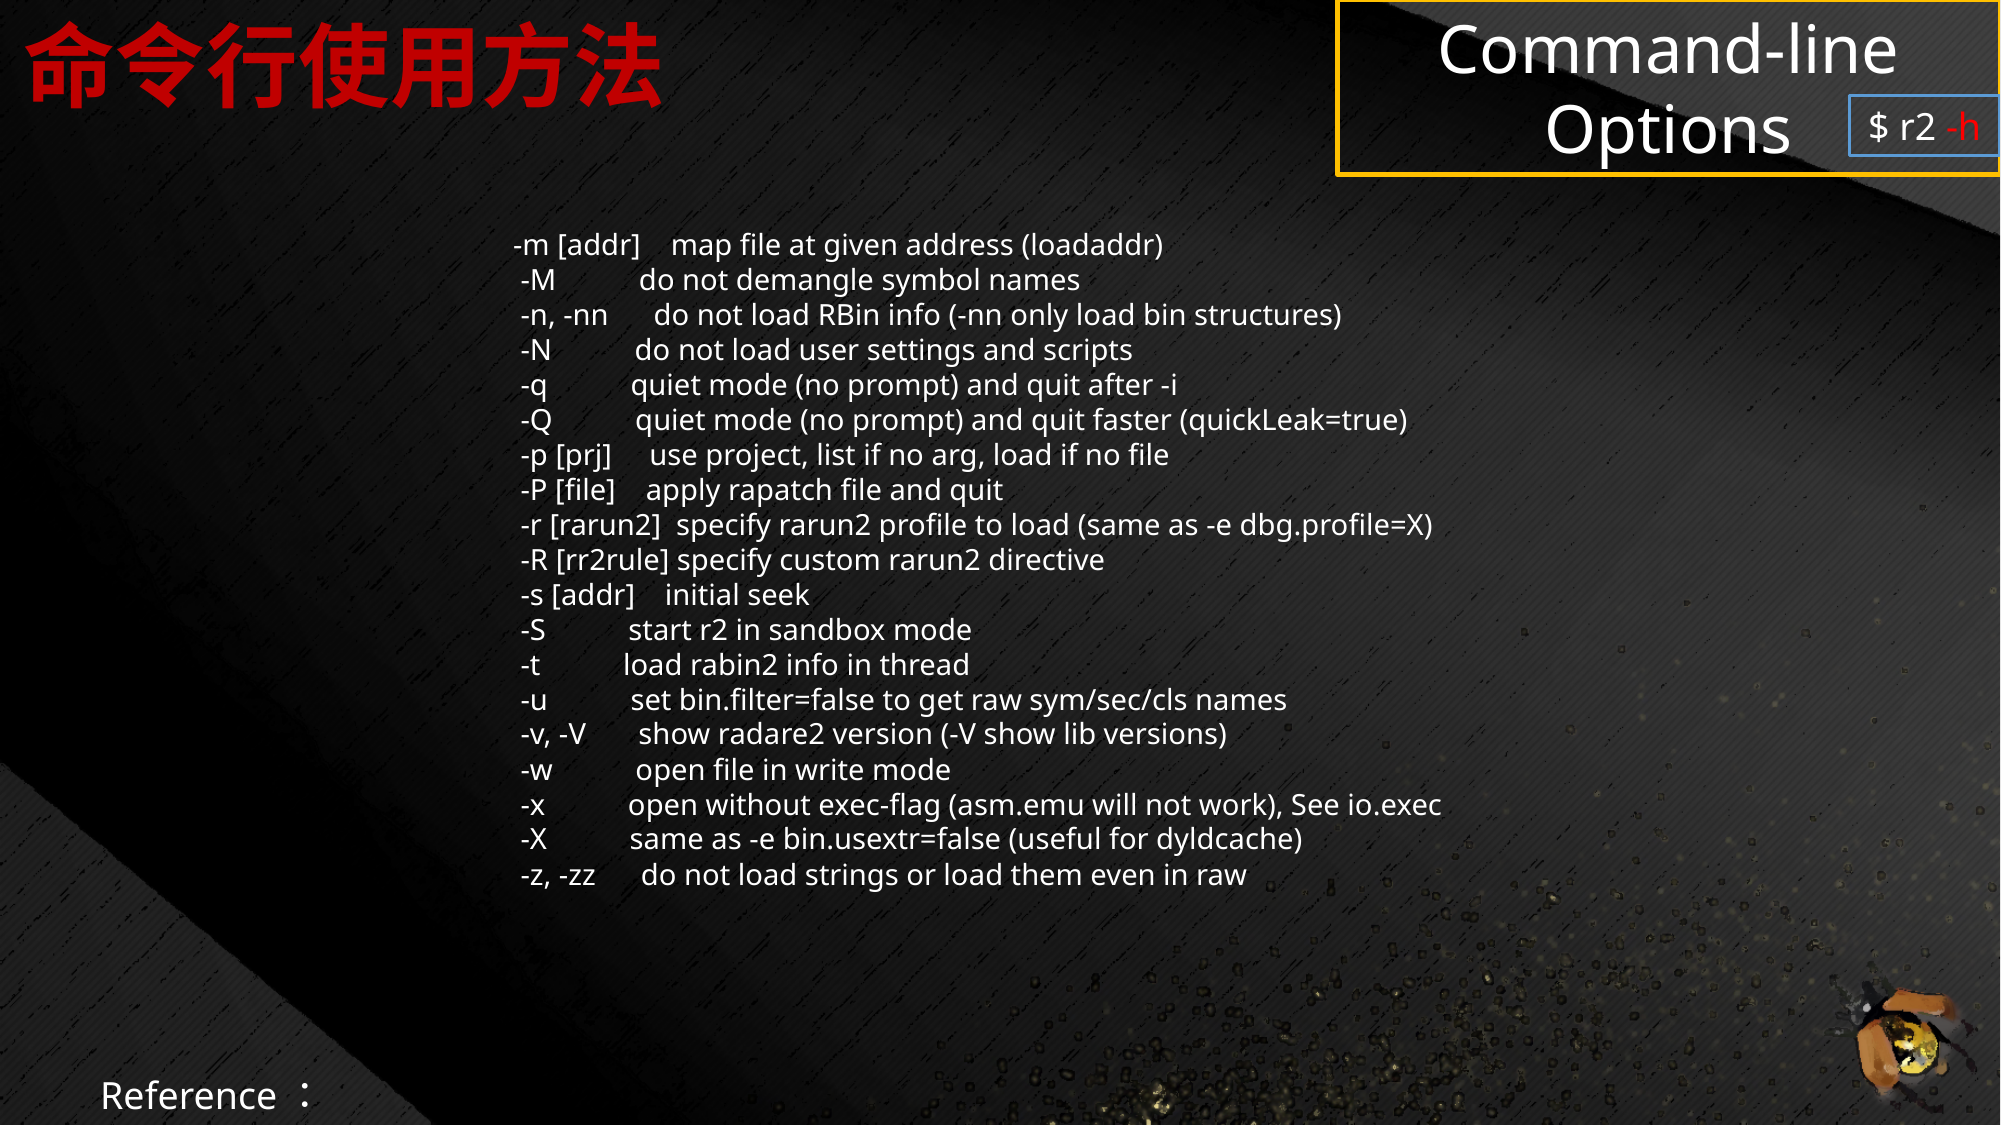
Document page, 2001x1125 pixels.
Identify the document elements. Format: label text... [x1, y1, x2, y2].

title 命令行使用方法 [0, 0, 689, 142]
text_box $ r2 -h [1849, 95, 2000, 156]
text_box -m [addr] map file at given address (loadaddr) -M do not demangle symbol names -n, -nn do not load RBin info (-nn only load bin structures) -N do not load user settings and scripts -q quiet mode (no prompt) and quit after -i -Q quiet mode (no prompt) and quit faster (quickLeak=true) -p [prj] use project, list if no arg, load if no file -P [file] apply rapatch file and quit -r [rarun2] specify rarun2 profile to load (same as -e dbg.profile=X) -R [rr2rule] specify custom rarun2 directive -s [addr] initial seek -S start r2 in sandbox mode -t load rabin2 info in thread -u set bin.filter=false to get raw sym/sec/cls names -v, -V show radare2 version (-V show lib versions) -w open file in write mode -x open without exec-flag (asm.emu will not work), See io.exec -X same as -e bin.usextr=false (useful for dyldcache) -z, -zz do not load strings or load them even in raw [498, 219, 1502, 899]
text_box Command-line Options [1337, 0, 2000, 175]
text_box Reference：Official_site [0, 1064, 433, 1125]
picture [0, 0, 2001, 1125]
